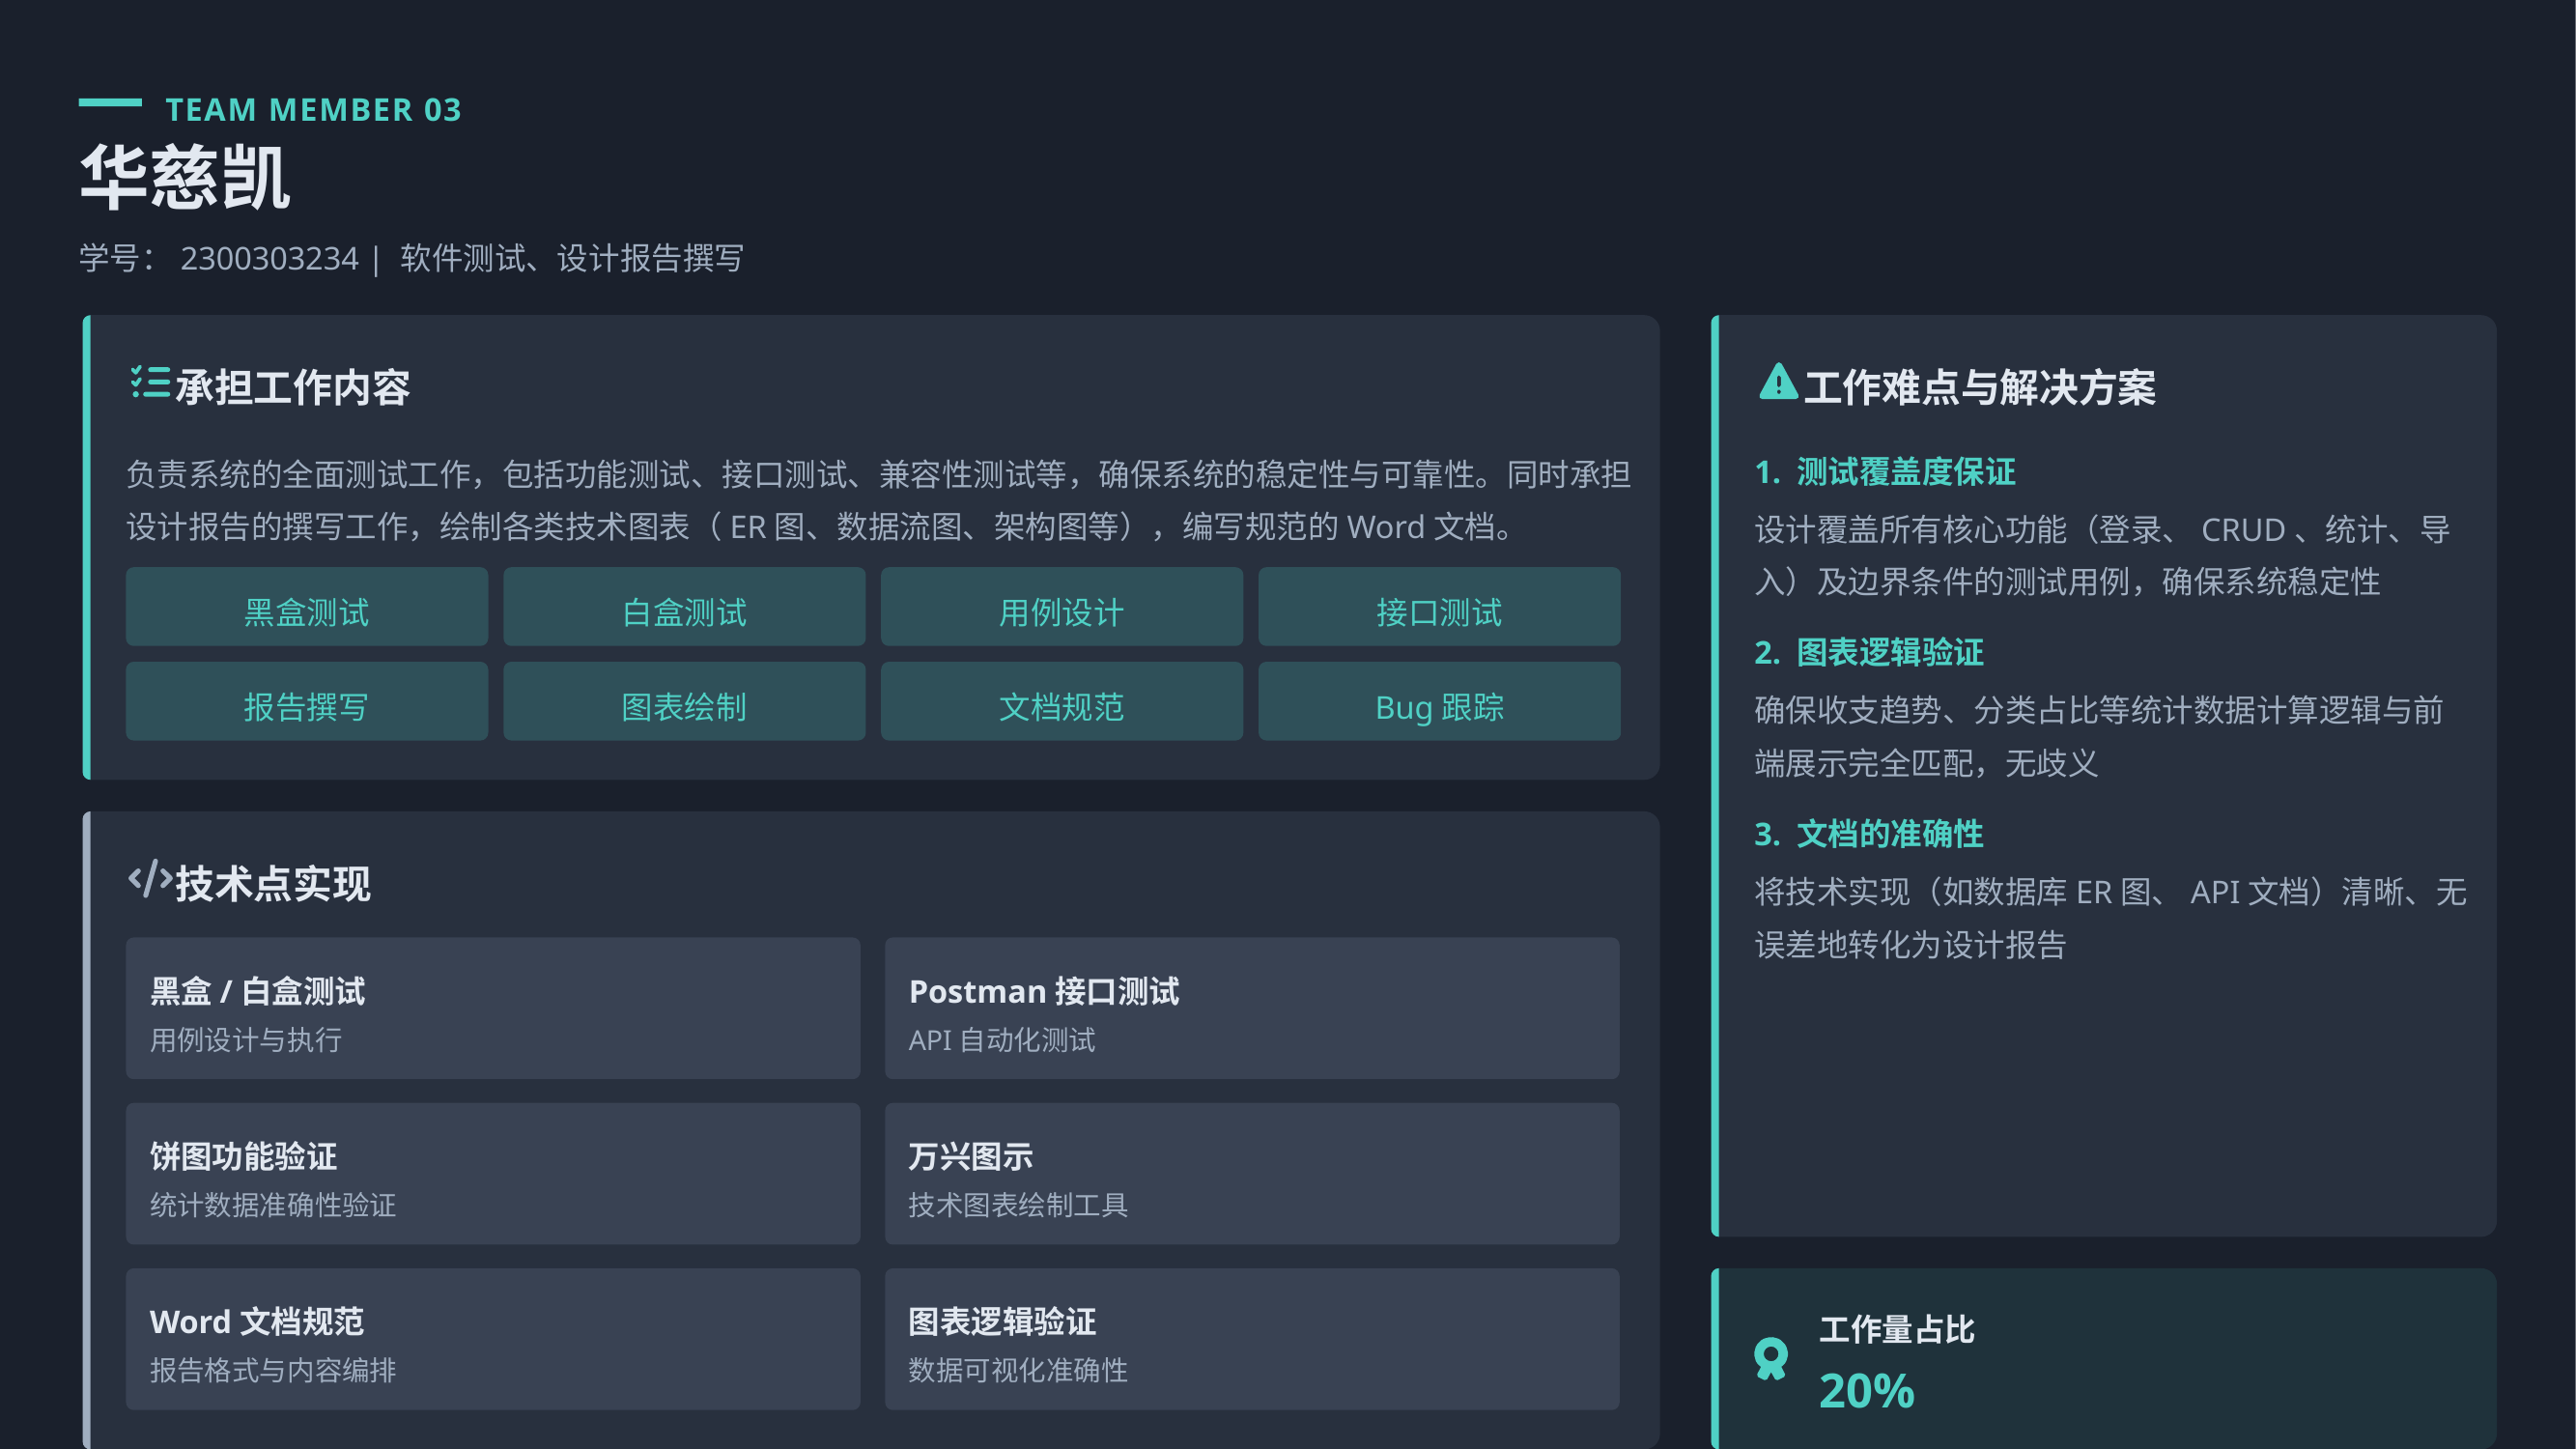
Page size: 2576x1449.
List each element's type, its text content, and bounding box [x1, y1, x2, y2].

text_box 确保收支趋势、分类占比等统计数据计算逻辑与前端展示完全匹配，无歧义 [1754, 677, 2474, 781]
text_box 黑盒测试 [118, 567, 495, 646]
text_box 技术点实现 [175, 850, 1641, 906]
text_box [148, 379, 171, 384]
text_box [82, 315, 91, 781]
text_box Postman接口测试 [908, 960, 1612, 1009]
text_box [128, 868, 141, 889]
text_box 将技术实现（如数据库ER图、API文档）清晰、无误差地转化为设计报告 [1754, 858, 2474, 961]
text_box [131, 377, 142, 387]
text_box [160, 868, 173, 889]
text_box API自动化测试 [908, 1015, 1610, 1056]
text_box 白盒测试 [495, 567, 873, 646]
text_box [78, 98, 142, 107]
text_box [1719, 315, 2498, 1237]
text_box [885, 1267, 1620, 1410]
text_box [132, 390, 139, 398]
text_box 黑盒/白盒测试 [149, 960, 853, 1009]
text_box [126, 1102, 861, 1245]
text_box 承担工作内容 [175, 354, 1641, 411]
text_box TEAM MEMBER 03 [165, 78, 479, 127]
text_box [1711, 1267, 1719, 1449]
text_box 饼图功能验证 [149, 1126, 853, 1175]
text_box [143, 391, 171, 397]
text_box [143, 858, 158, 898]
text_box 20% [1819, 1354, 2001, 1418]
text_box 工作量占比 [1819, 1299, 1994, 1348]
text_box Word文档规范 [149, 1292, 853, 1340]
text_box [126, 1267, 861, 1410]
text_box 负责系统的全面测试工作，包括功能测试、接口测试、兼容性测试等，确保系统的稳定性与可靠性。同时承担设计报告的撰写工作，绘制各类技术图表（ER图、数据流图、架构图等），编写规范的Word文档。 [126, 440, 1637, 544]
text_box 技术图表绘制工具 [908, 1181, 1610, 1221]
text_box [126, 937, 861, 1080]
text_box [91, 810, 1660, 1449]
text_box 2. 图表逻辑验证 [1754, 622, 2474, 670]
text_box 报告格式与内容编排 [149, 1347, 851, 1387]
text_box 1. 测试覆盖度保证 [1754, 440, 2474, 489]
text_box 图表绘制 [495, 662, 873, 741]
text_box [82, 810, 91, 1449]
text_box 学号：2300303234 | 软件测试、设计报告撰写 [78, 228, 2513, 276]
text_box 接口测试 [1250, 567, 1629, 646]
text_box 设计覆盖所有核心功能（登录、CRUD、统计、导入）及边界条件的测试用例，确保系统稳定性 [1754, 496, 2474, 599]
text_box [885, 1102, 1620, 1245]
text_box 文档规范 [873, 662, 1250, 741]
text_box [1759, 362, 1798, 400]
text_box 统计数据准确性验证 [149, 1181, 851, 1221]
text_box 数据可视化准确性 [908, 1347, 1610, 1387]
text_box Bug跟踪 [1250, 662, 1629, 741]
text_box [91, 315, 1660, 781]
text_box 用例设计与执行 [149, 1015, 851, 1056]
text_box 图表逻辑验证 [908, 1292, 1612, 1340]
text_box 华慈凯 [78, 141, 2533, 221]
text_box [148, 367, 171, 373]
text_box 工作难点与解决方案 [1803, 354, 2477, 411]
text_box 万兴图示 [908, 1126, 1612, 1175]
text_box [1719, 1267, 2498, 1449]
text_box [1754, 1337, 1789, 1380]
text_box [885, 937, 1620, 1080]
text_box 3. 文档的准确性 [1754, 803, 2474, 851]
text_box 报告撰写 [118, 662, 495, 741]
text_box [1711, 315, 1719, 1237]
text_box 用例设计 [873, 567, 1250, 646]
text_box [131, 364, 142, 375]
